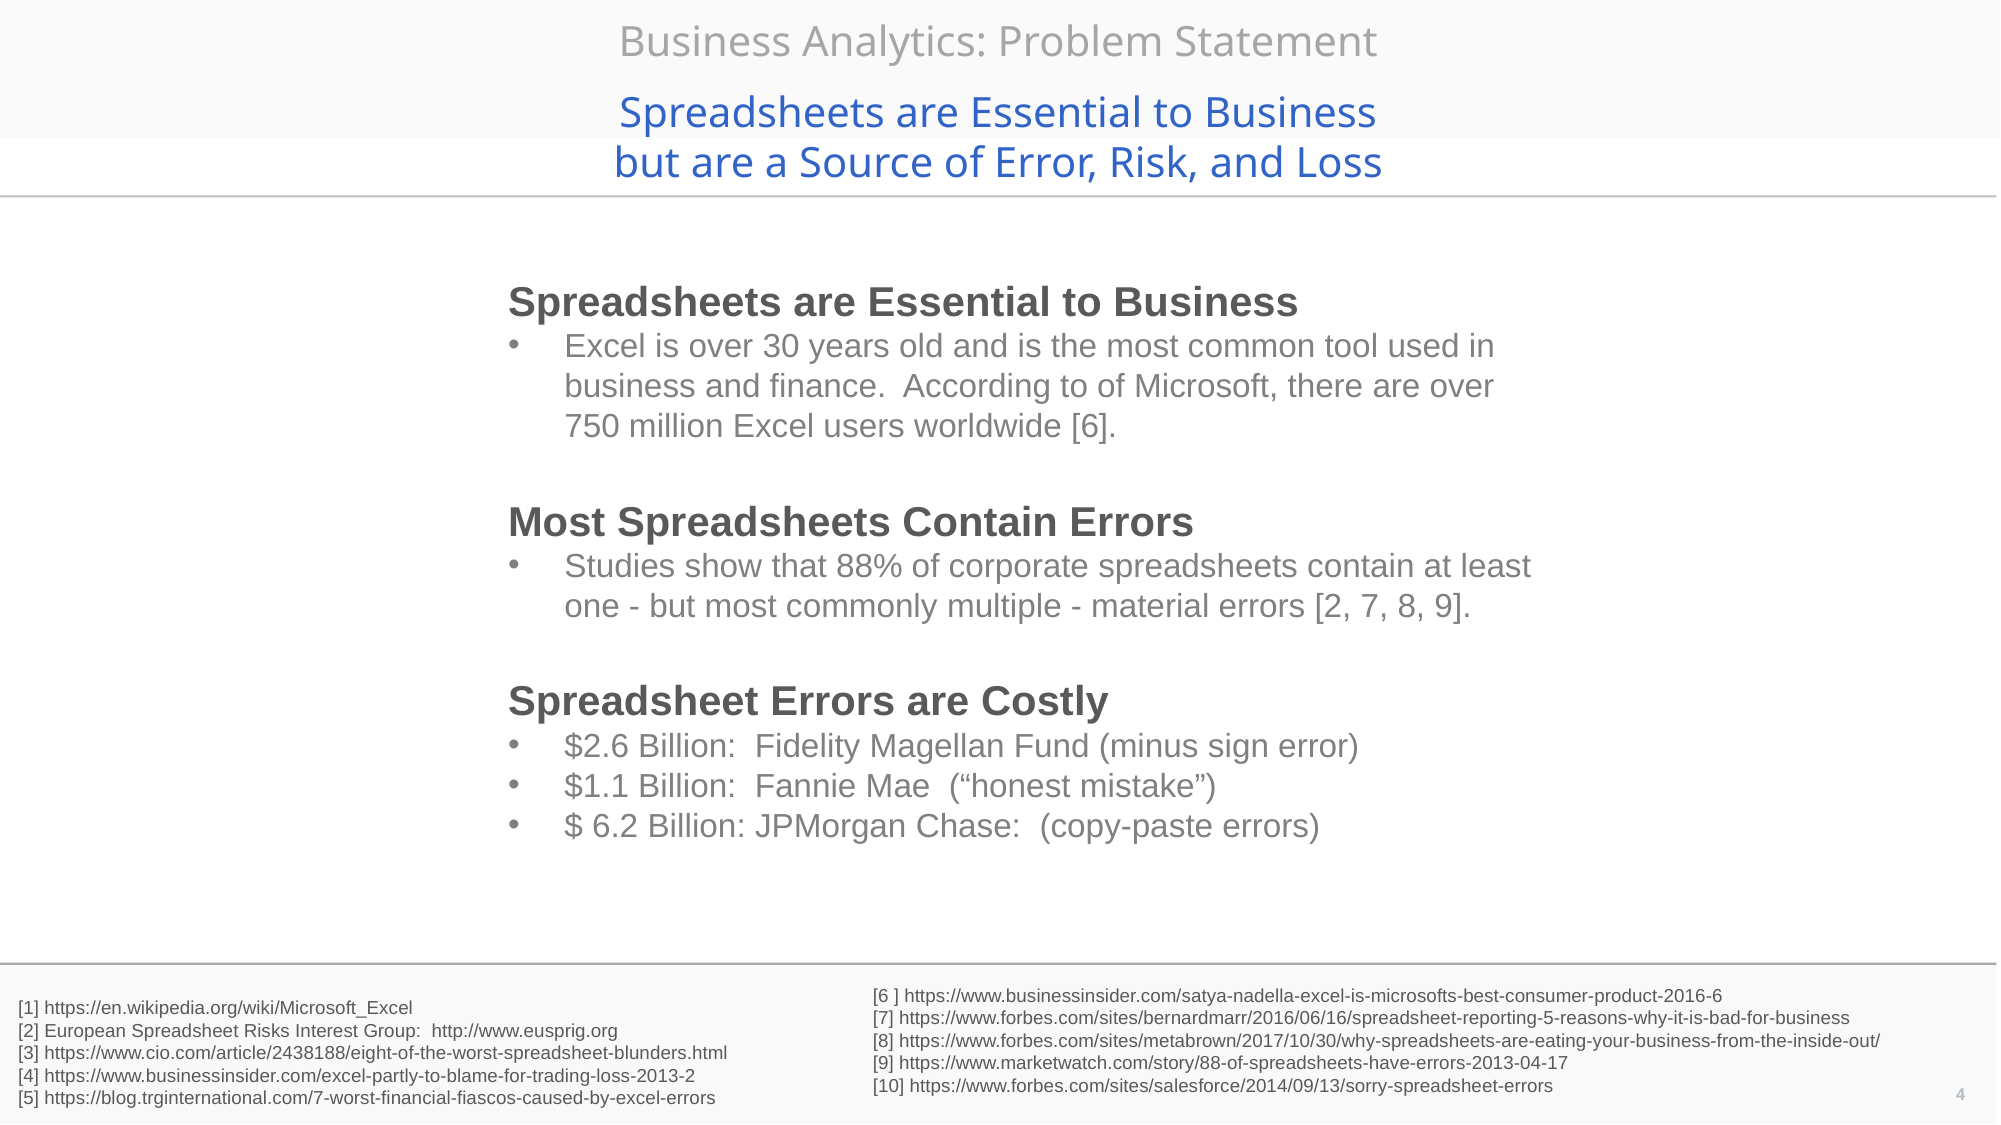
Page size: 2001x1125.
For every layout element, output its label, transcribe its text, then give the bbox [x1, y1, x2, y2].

text_box Spreadsheets are Essential to Business but are a Source of Error, Risk, and Loss [497, 78, 1514, 185]
text_box Spreadsheets are Essential to Business Excel is over 30 years old and is the most common tool used in business and finance. According to of Microsoft, there are over 750 million Excel users worldwide [6]. Most Spreadsheets Contain Errors Studies show that 88% of corporate spreadsheets contain at least one - but most commonly multiple - material errors [2, 7, 8, 9]. Spreadsheet Errors are Costly $2.6 Billion: Fidelity Magellan Fund (minus sign error) $1.1 Billion: Fannie Mae (“honest mistake”) $ 6.2 Billion: JPMorgan Chase: (copy-paste errors) [493, 267, 1569, 852]
text_box [6 ] https://www.businessinsider.com/satya-nadella-excel-is-microsofts-best-consumer-product-2016-6 [7] https://www.forbes.com/sites/bernardmarr/2016/06/16/spreadsheet-reporting-5-reasons-why-it-is-bad-for-business [8] https://www.forbes.com/sites/metabrown/2017/10/30/why-spreadsheets-are-eating-your-business-from-the-inside-out/ [9] https://www.marketwatch.com/story/88-of-spreadsheets-have-errors-2013-04-17 [10] https://www.forbes.com/sites/salesforce/2014/09/13/sorry-spreadsheet-errors [858, 975, 2000, 1104]
text_box [1] https://en.wikipedia.org/wiki/Microsoft_Excel [2] European Spreadsheet Risks Interest Group: http://www.eusprig.org [3] https://www.cio.com/article/2438188/eight-of-the-worst-spreadsheet-blunders.html [4] https://www.businessinsider.com/excel-partly-to-blame-for-trading-loss-2013-2 [5] https://blog.trginternational.com/7-worst-financial-fiascos-caused-by-excel-errors [3, 988, 842, 1117]
text_box [0, 961, 1999, 1125]
title Business Analytics: Problem Statement [362, 7, 1650, 72]
